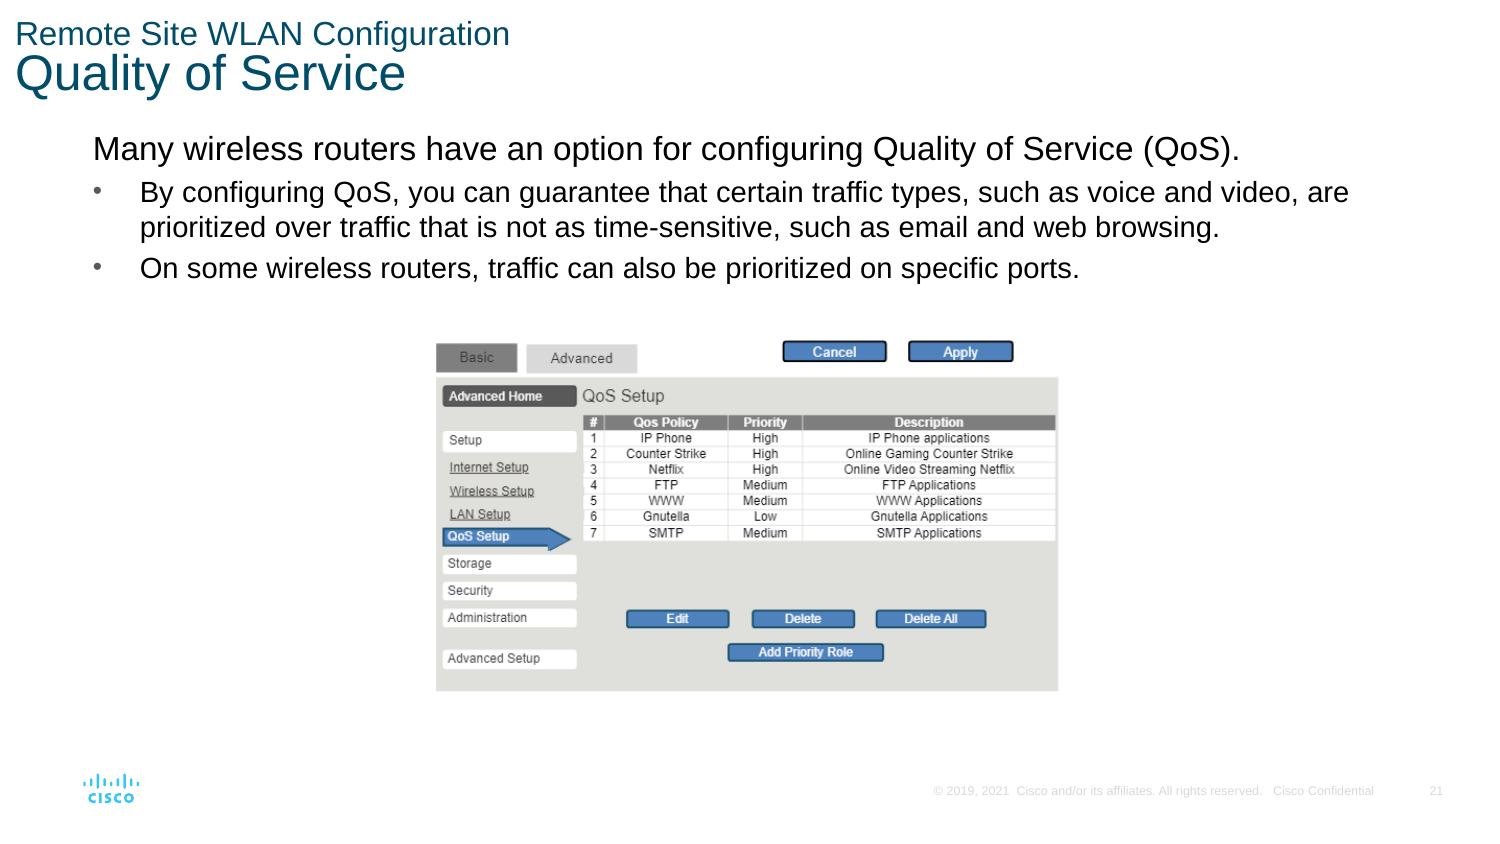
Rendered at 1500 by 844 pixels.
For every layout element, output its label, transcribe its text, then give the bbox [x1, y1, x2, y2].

title Remote Site WLAN Configuration Quality of Service [0, 0, 1369, 121]
picture [433, 335, 1067, 692]
list Many wireless routers have an option for configuring Quality of Service (QoS). By configuring QoS, you can guarantee that certain traffic types, such as voice and video, are prioritized over traffic that is not as time-sensitive, such as email and web browsing. On some wireless routers, traffic can also be prioritized on specific ports. [77, 120, 1437, 726]
